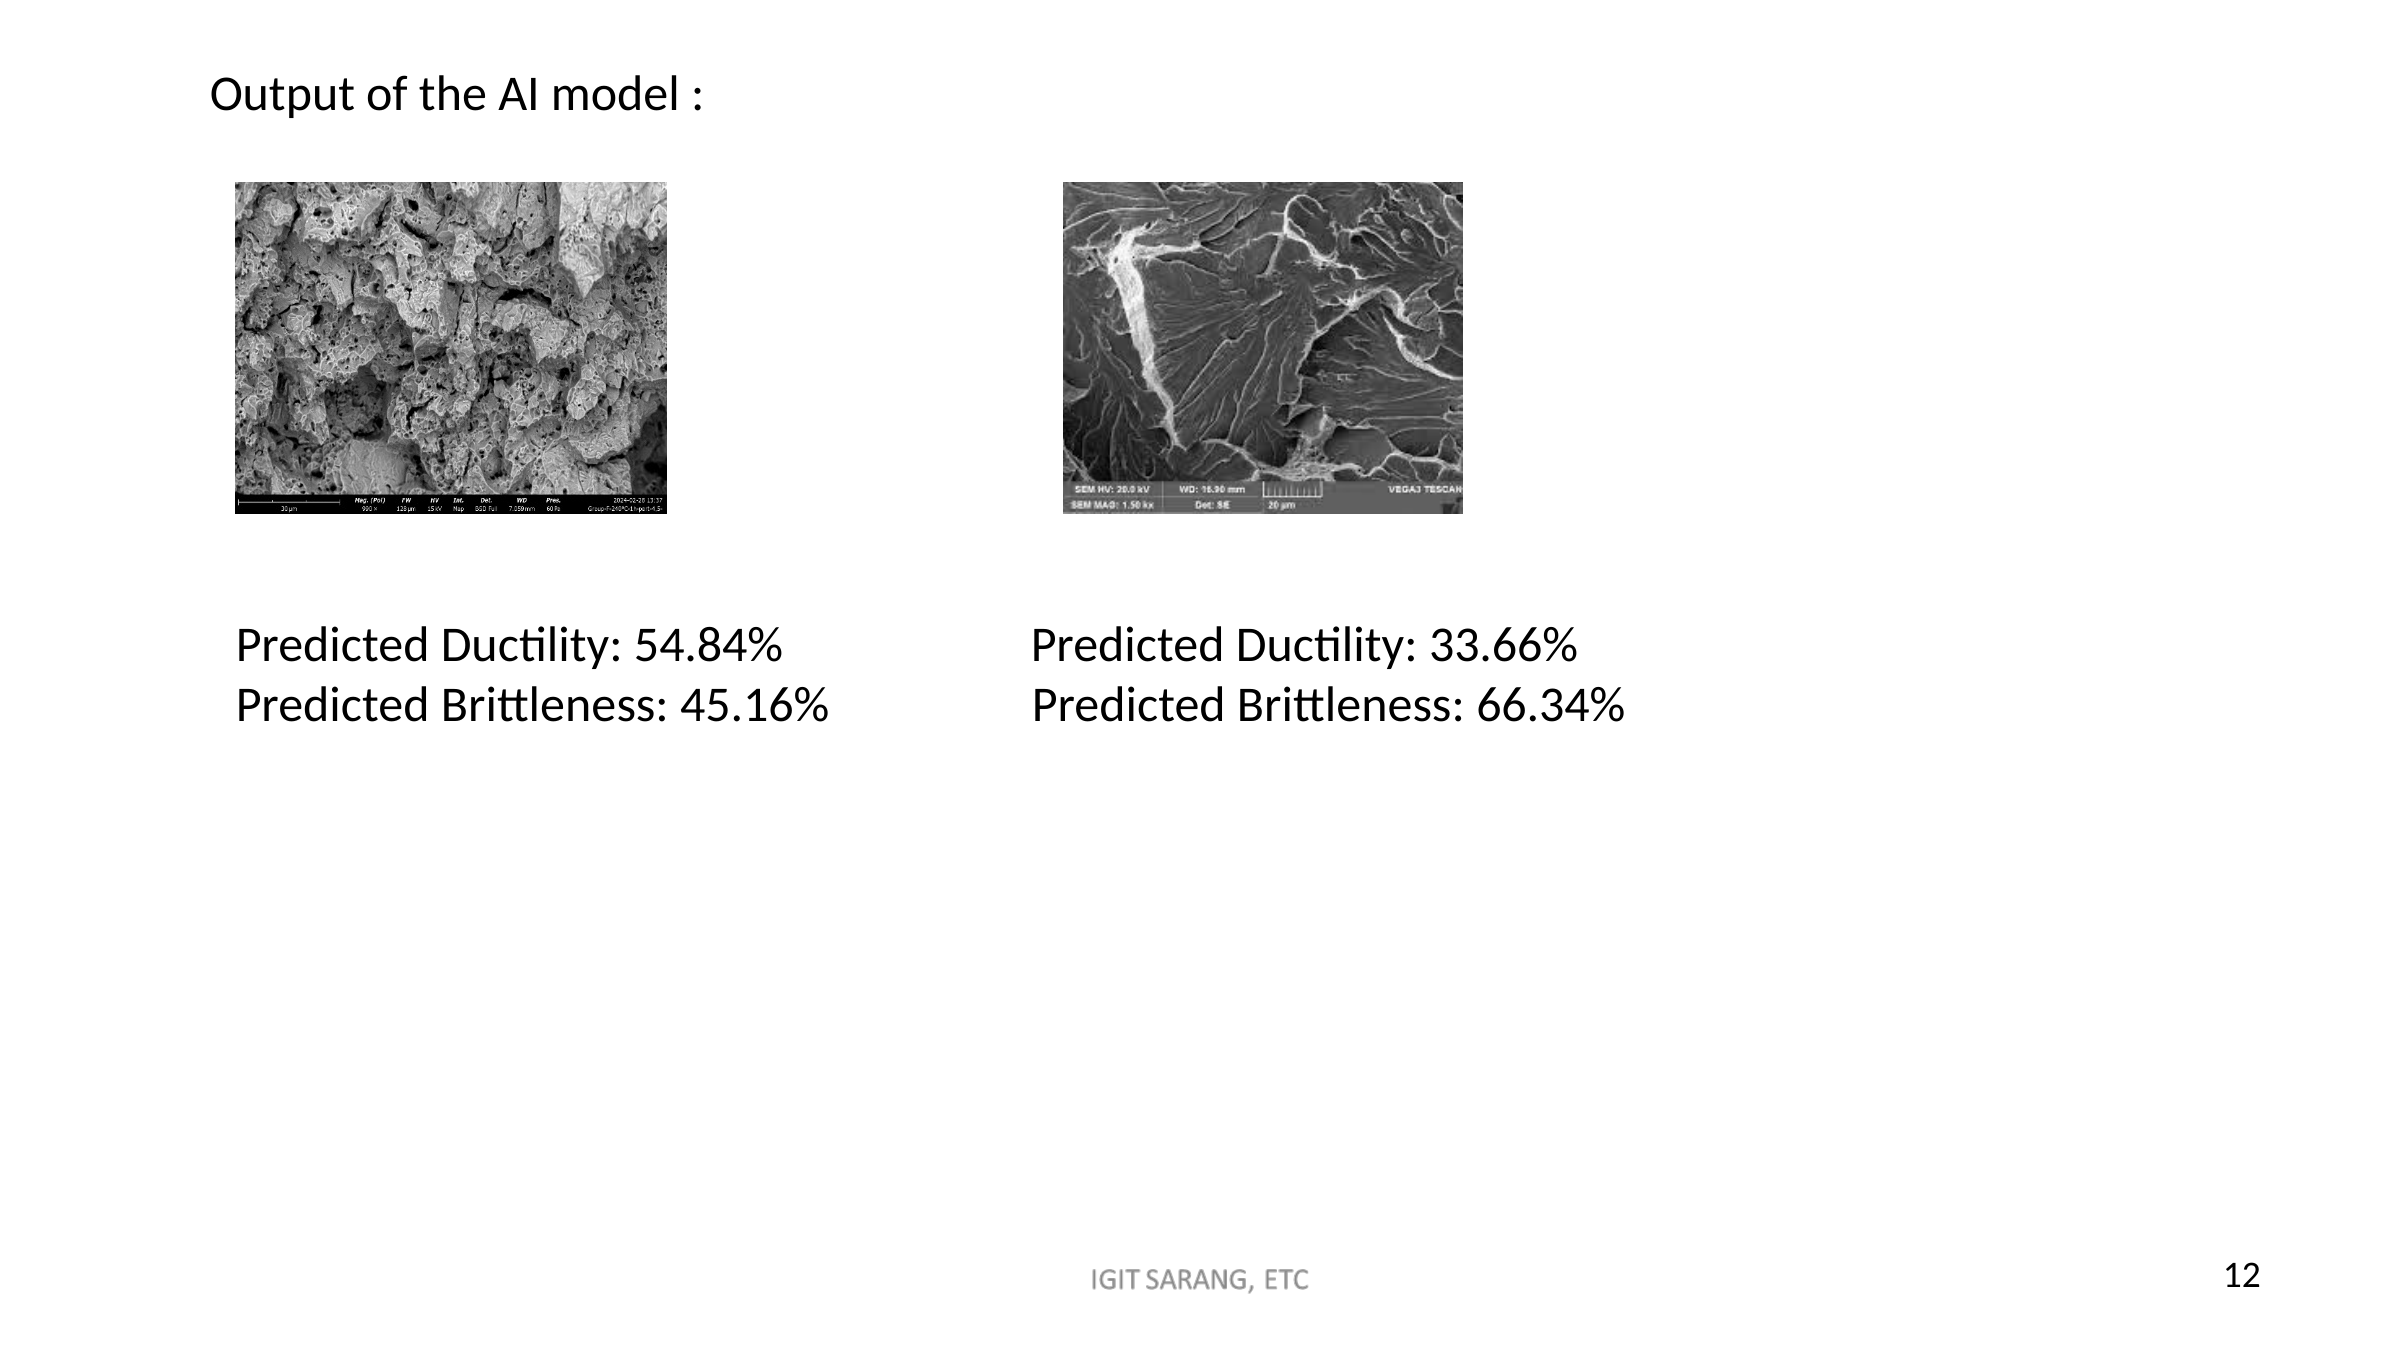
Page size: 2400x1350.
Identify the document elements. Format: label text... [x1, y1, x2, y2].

picture [235, 182, 667, 514]
text_box 12 [2208, 1242, 2379, 1303]
text_box Output of the AI model : [194, 52, 1395, 128]
picture [1063, 182, 1463, 514]
picture [794, 1242, 1605, 1316]
text_box Predicted Ductility: 54.84% Predicted Ductility: 33.66% Predicted Brittleness: 45.16% Predicted Brittleness: 66.34% [221, 604, 1695, 739]
